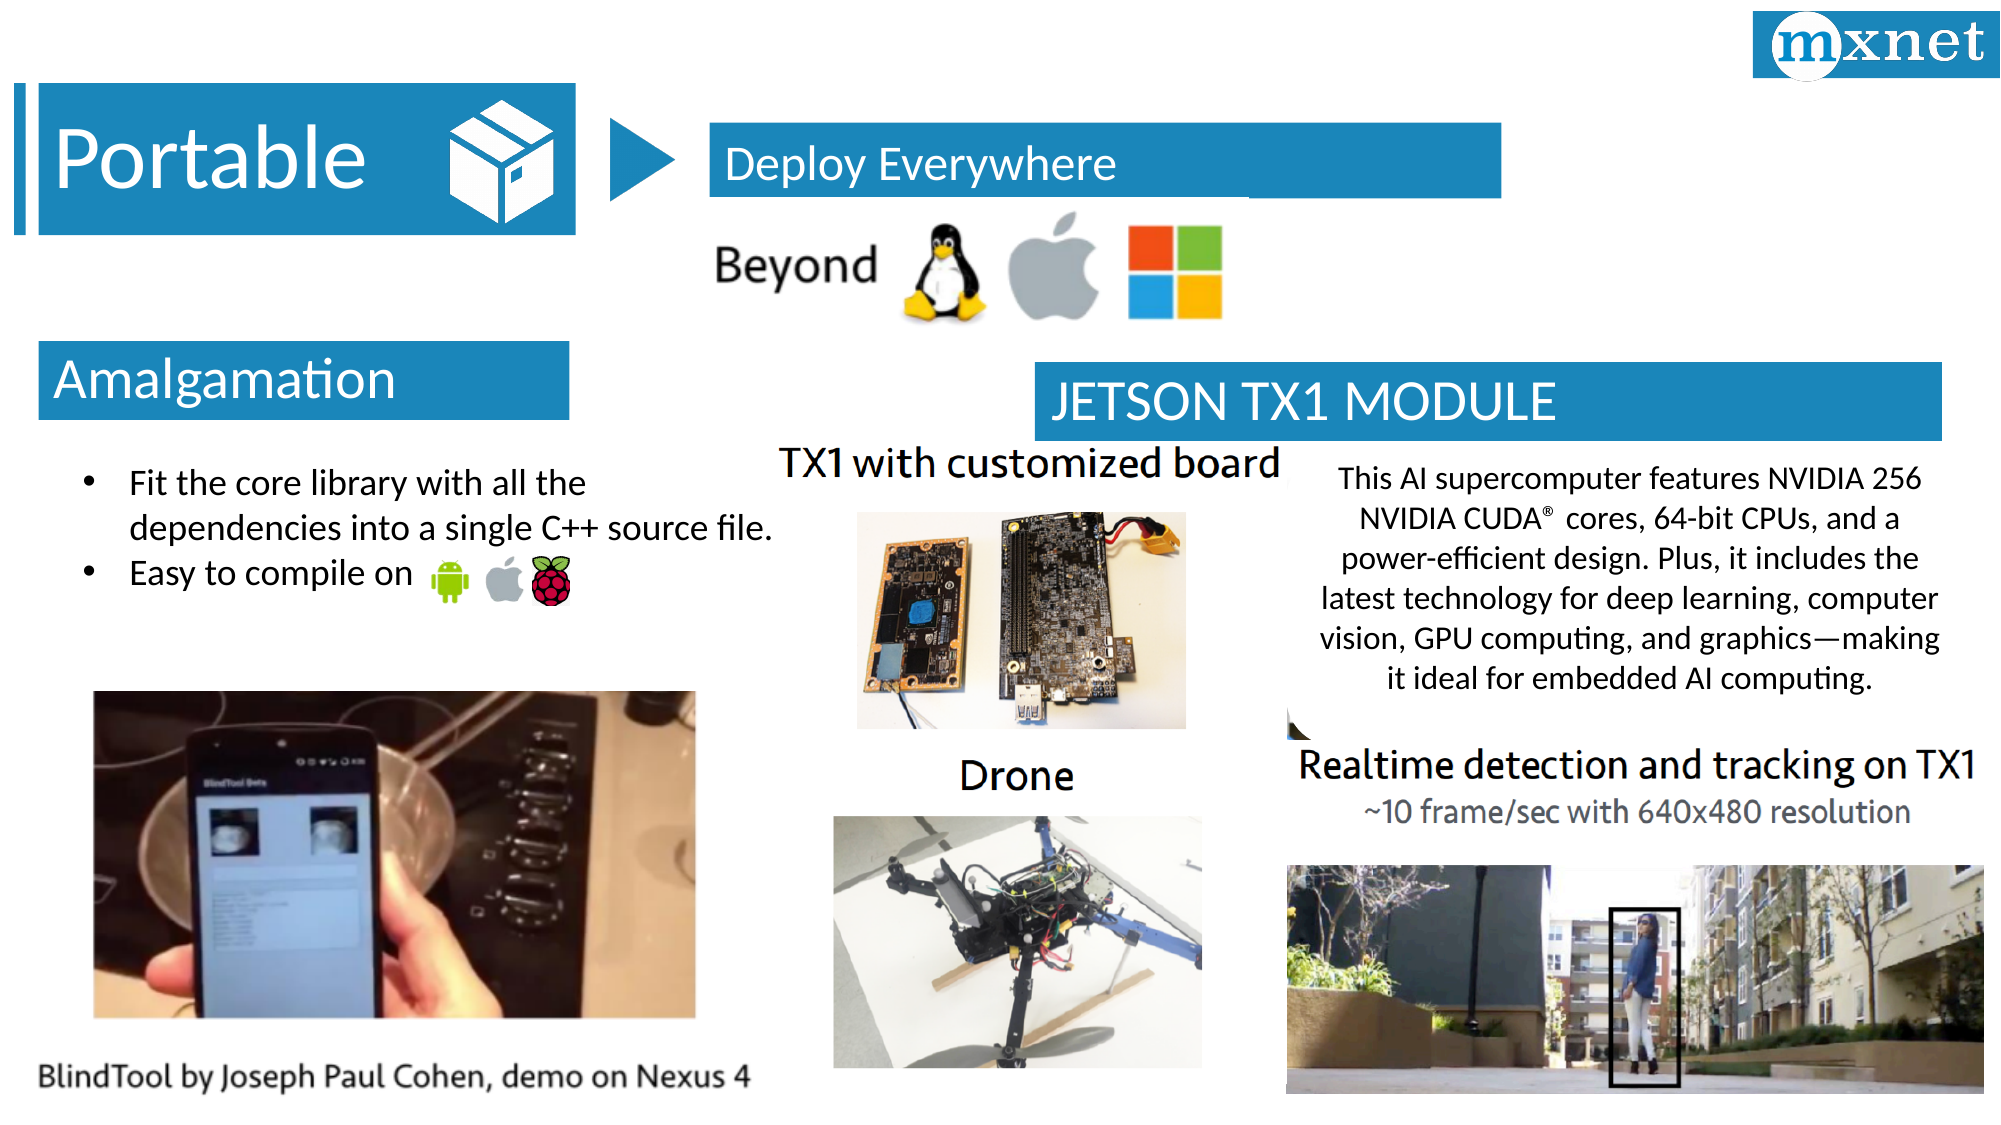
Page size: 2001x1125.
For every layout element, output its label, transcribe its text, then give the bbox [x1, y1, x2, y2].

text_box Portable [38, 83, 576, 236]
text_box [1752, 10, 2000, 84]
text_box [775, 362, 1984, 1094]
text_box [14, 83, 26, 236]
picture [421, 547, 570, 615]
picture [588, 104, 1249, 349]
picture [19, 691, 777, 1112]
text_box Amalgamation [38, 341, 570, 420]
text_box Deploy Everywhere [709, 122, 1502, 199]
text_box Fit the core library with all the dependencies into a single C++ source file. Easy to compile on [67, 450, 770, 602]
picture [426, 86, 577, 237]
